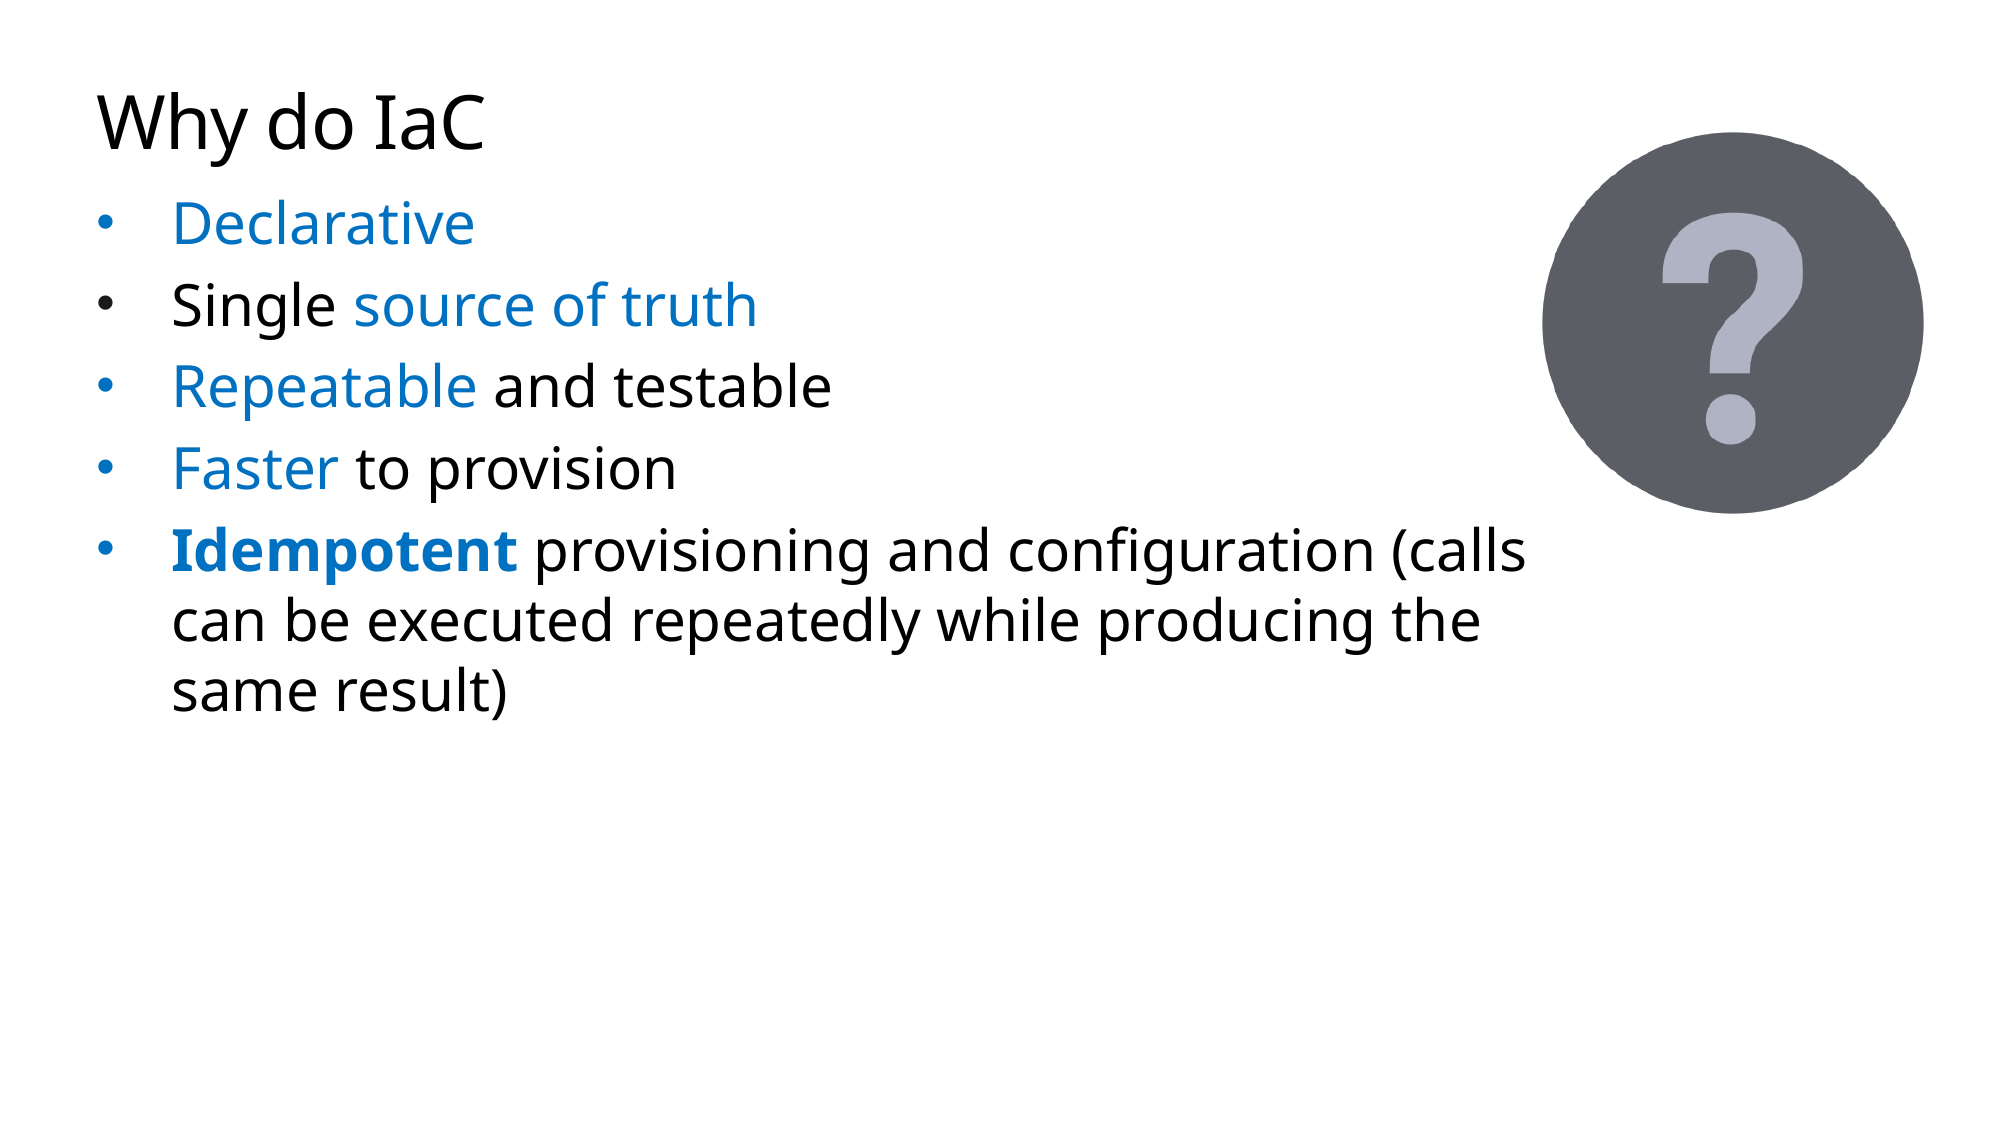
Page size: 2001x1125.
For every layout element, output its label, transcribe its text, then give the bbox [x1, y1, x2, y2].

list Declarative Single source of truth Repeatable and testable Faster to provision Idempotent provisioning and configuration (calls can be executed repeatedly while producing the same result) [96, 186, 1615, 1043]
title Why do IaC [96, 75, 1904, 166]
picture [1491, 82, 1973, 563]
